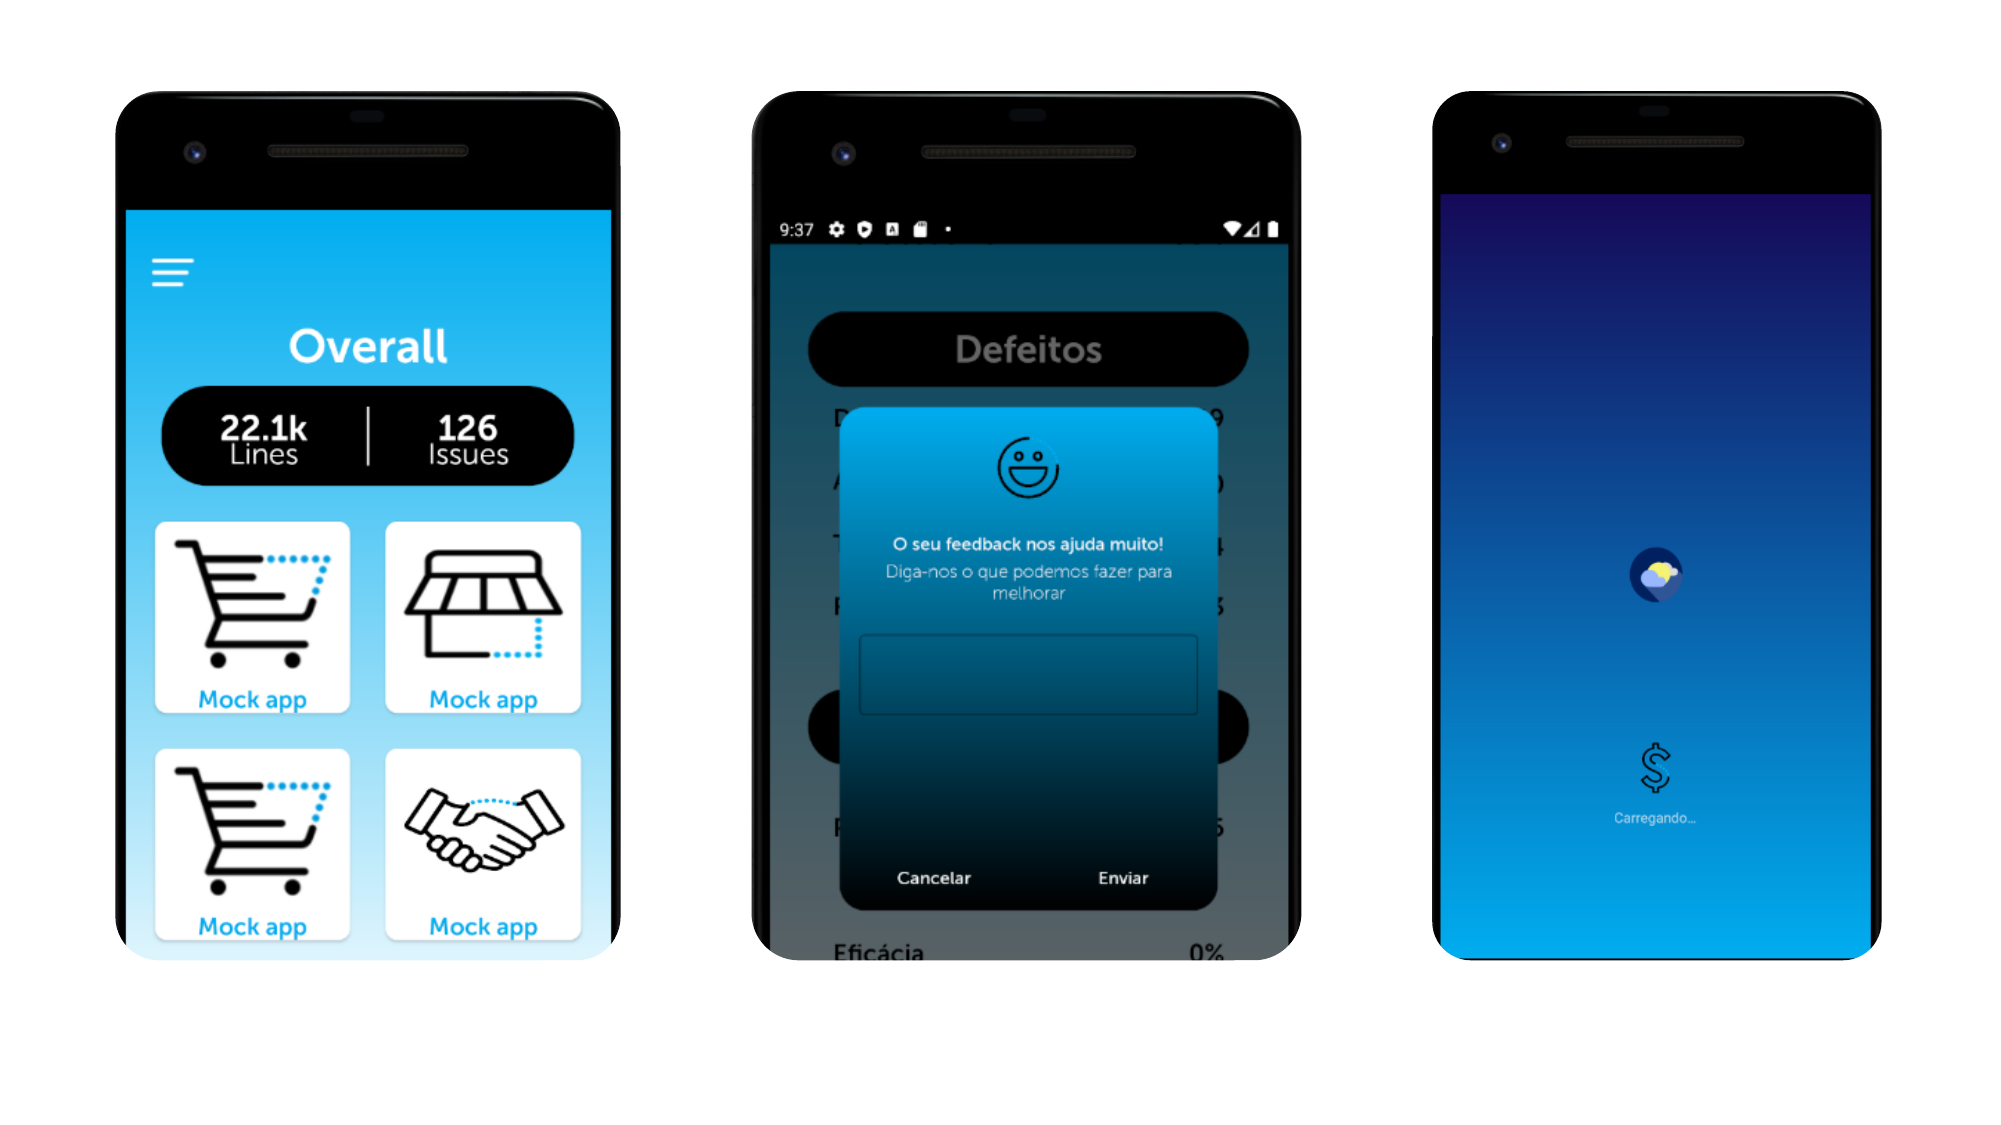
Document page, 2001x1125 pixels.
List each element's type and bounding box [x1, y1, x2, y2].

picture [1432, 91, 1882, 961]
picture [751, 91, 1302, 961]
picture [115, 91, 621, 961]
